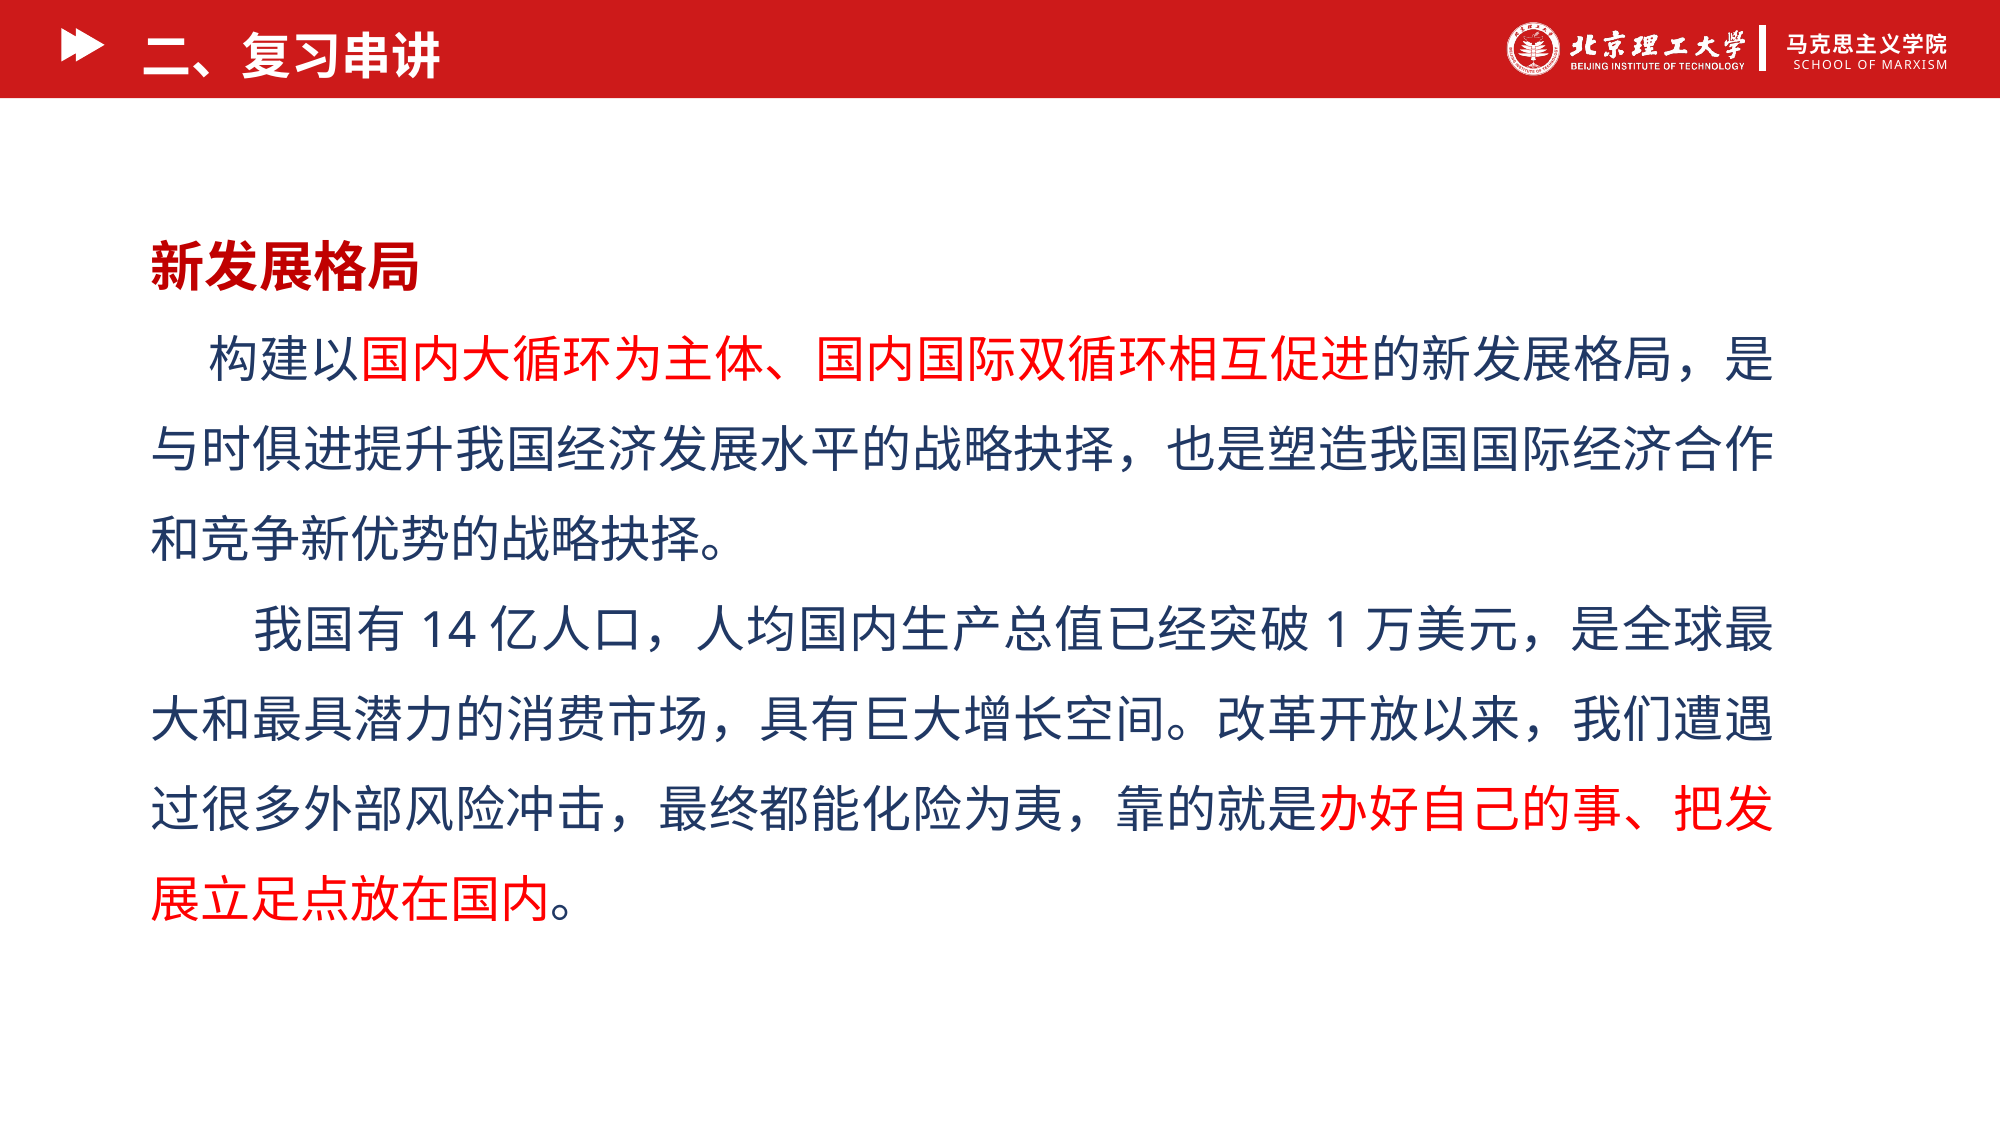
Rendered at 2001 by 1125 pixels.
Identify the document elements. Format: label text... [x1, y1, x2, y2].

text_box [0, 0, 2000, 99]
text_box 新发展格局 构建以国内大循环为主体、国内国际双循环相互促进的新发展格局，是与时俱进提升我国经济发展水平的战略抉择，也是塑造我国国际经济合作和竞争新优势的战略抉择。 我国有14亿人口，人均国内生产总值已经突破1万美元，是全球最大和最具潜力的消费市场，具有巨大增长空间。改革开放以来，我们遭遇过很多外部风险冲击，最终都能化险为夷，靠的就是办好自己的事、把发展立足点放在国内。 [136, 192, 1790, 936]
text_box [1763, 24, 1961, 80]
text_box 二、复习串讲 [126, 0, 1313, 92]
text_box [60, 26, 107, 64]
picture [1491, 9, 1763, 86]
